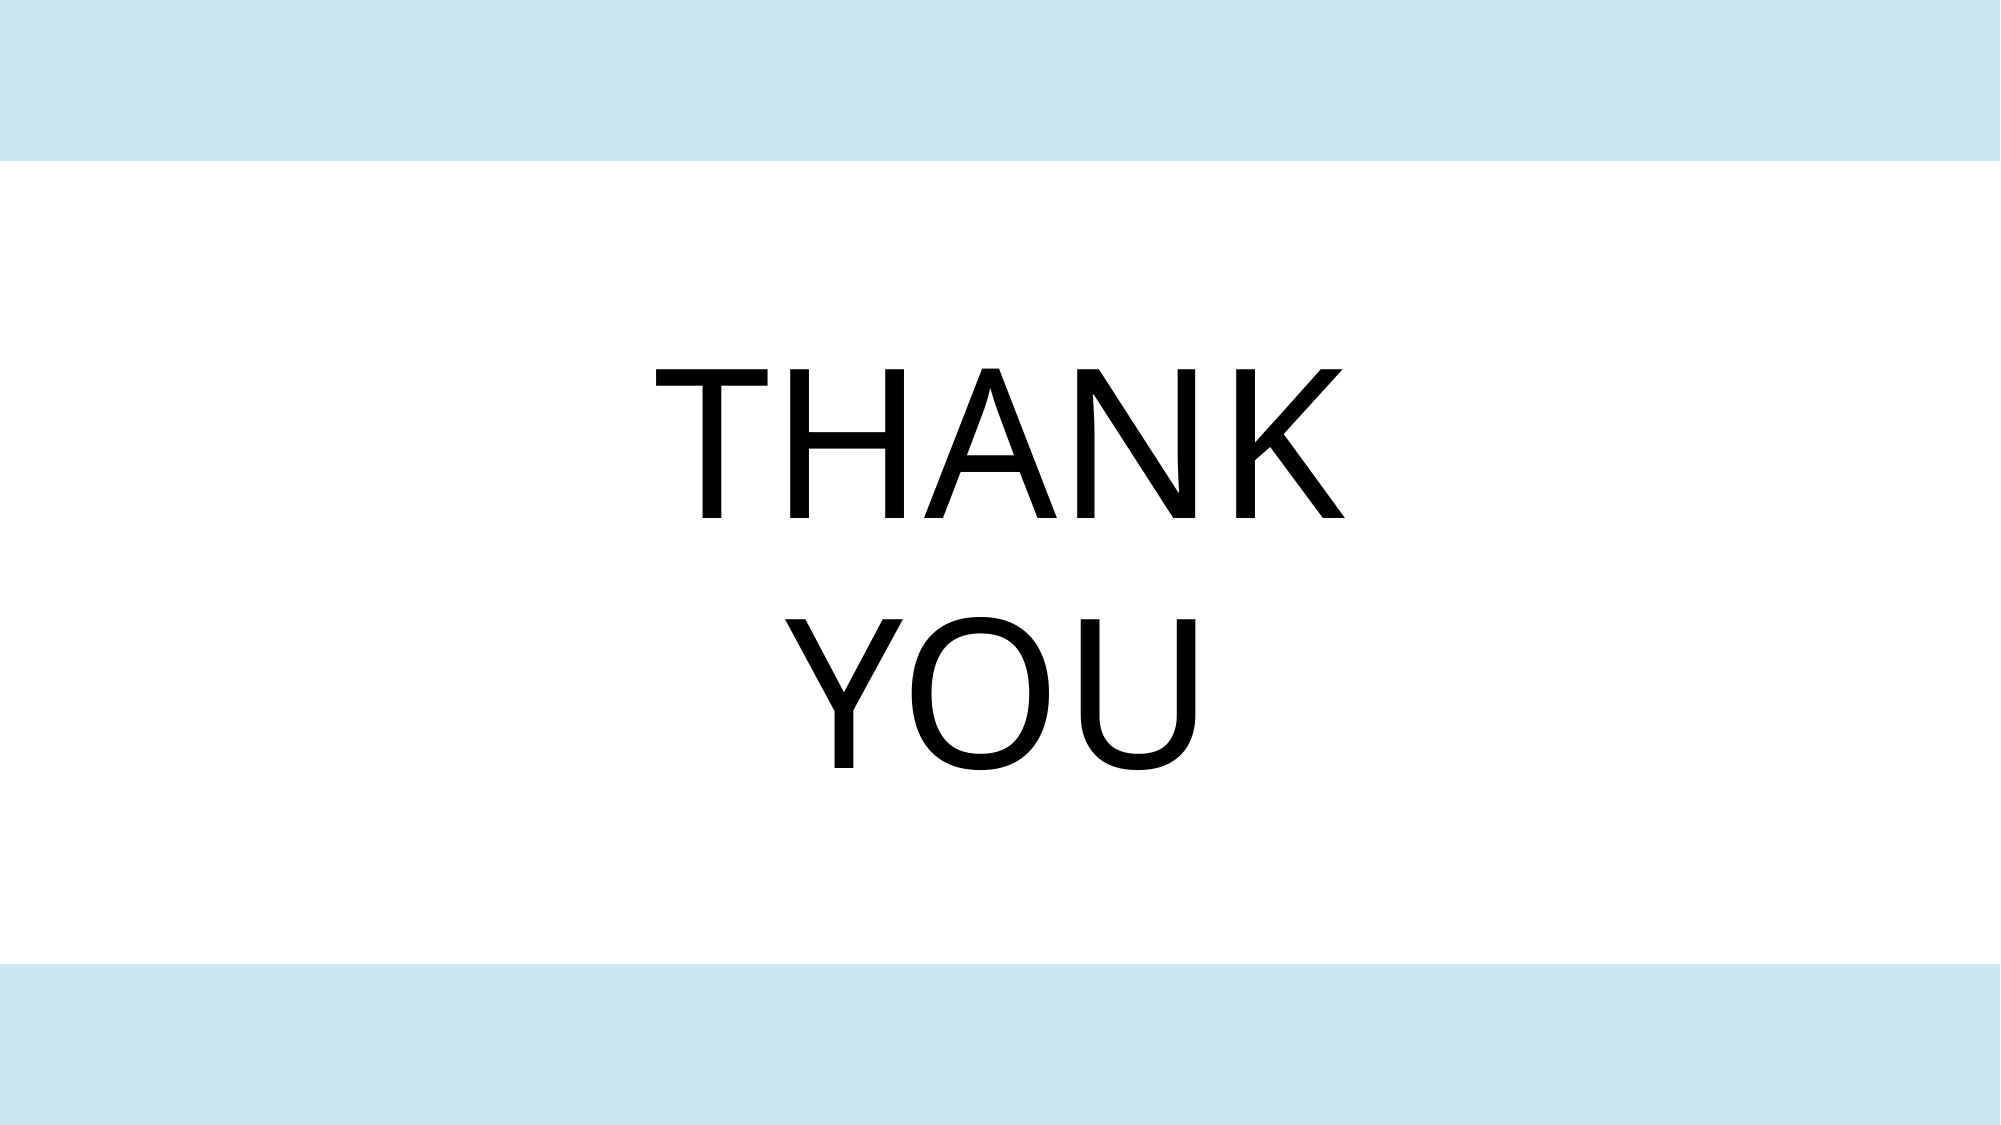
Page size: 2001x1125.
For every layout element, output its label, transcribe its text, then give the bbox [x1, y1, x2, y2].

text_box THANK YOU [401, 302, 1599, 818]
picture [0, 964, 2000, 1125]
picture [0, 0, 2000, 161]
